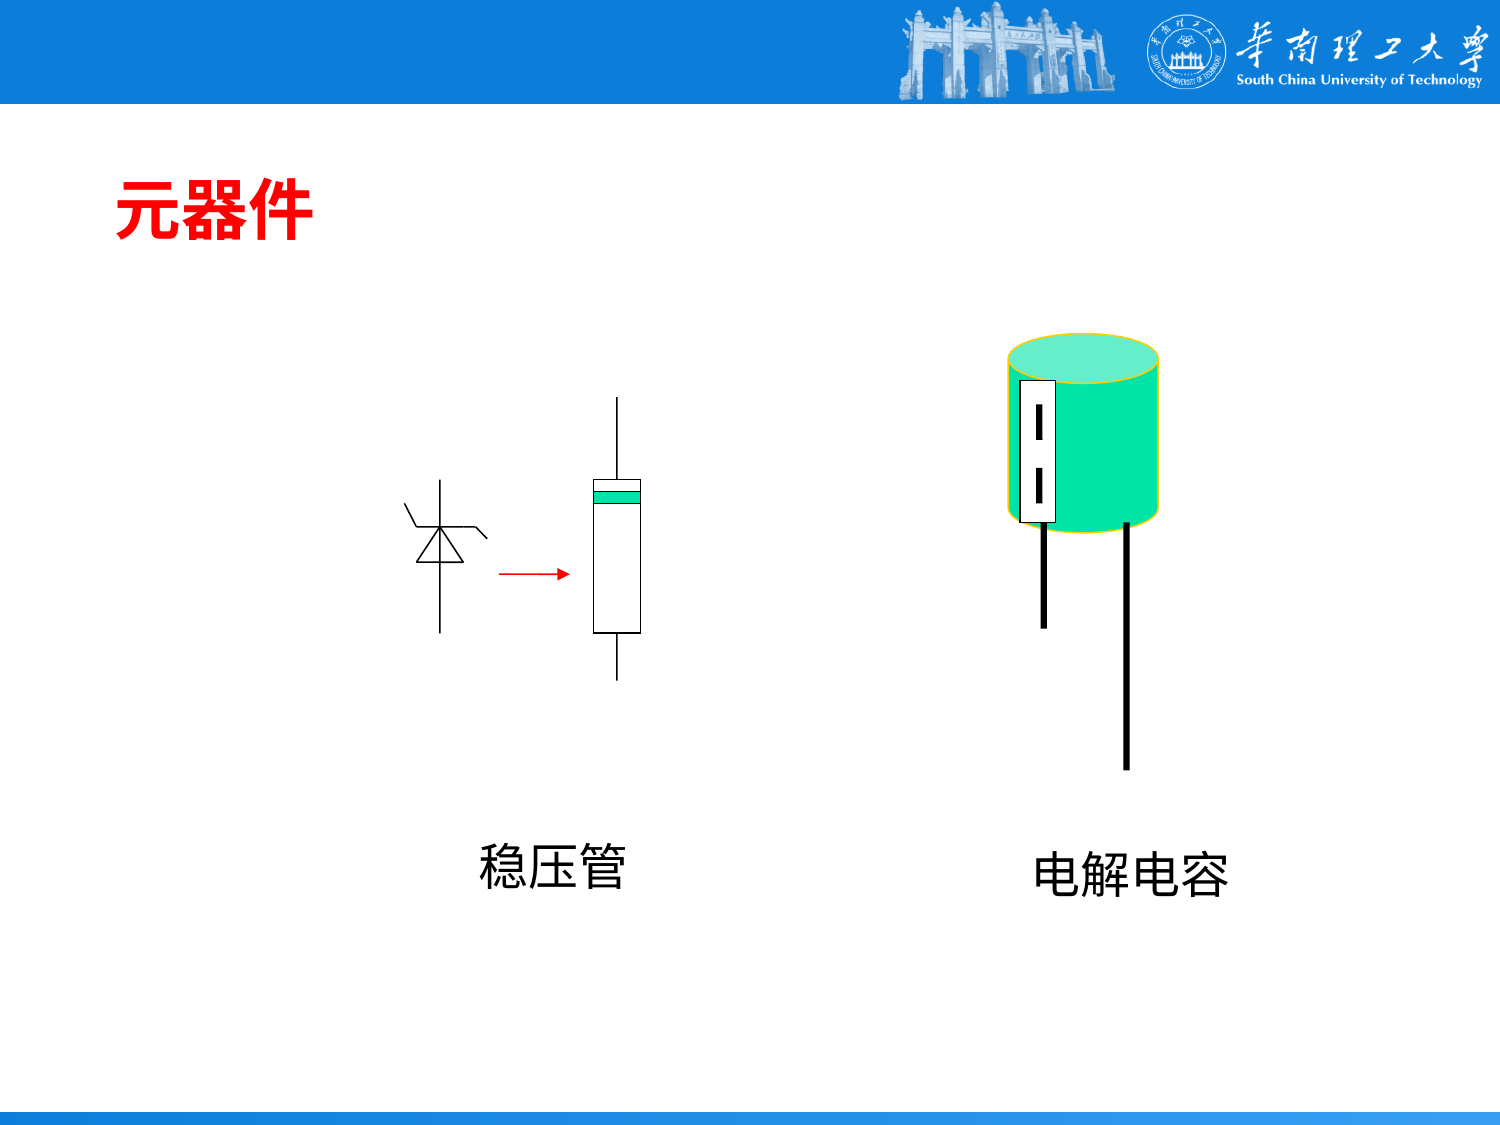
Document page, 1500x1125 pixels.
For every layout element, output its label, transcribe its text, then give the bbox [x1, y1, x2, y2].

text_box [404, 479, 488, 634]
title 元器件 [99, 103, 1379, 256]
text_box [593, 504, 641, 634]
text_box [1007, 333, 1159, 771]
picture [1128, 0, 1500, 104]
text_box [498, 568, 570, 581]
text_box [593, 491, 641, 504]
text_box [593, 479, 641, 491]
picture [891, 0, 1120, 102]
text_box 电解电容 [1016, 835, 1246, 911]
text_box 稳压管 [463, 828, 644, 904]
